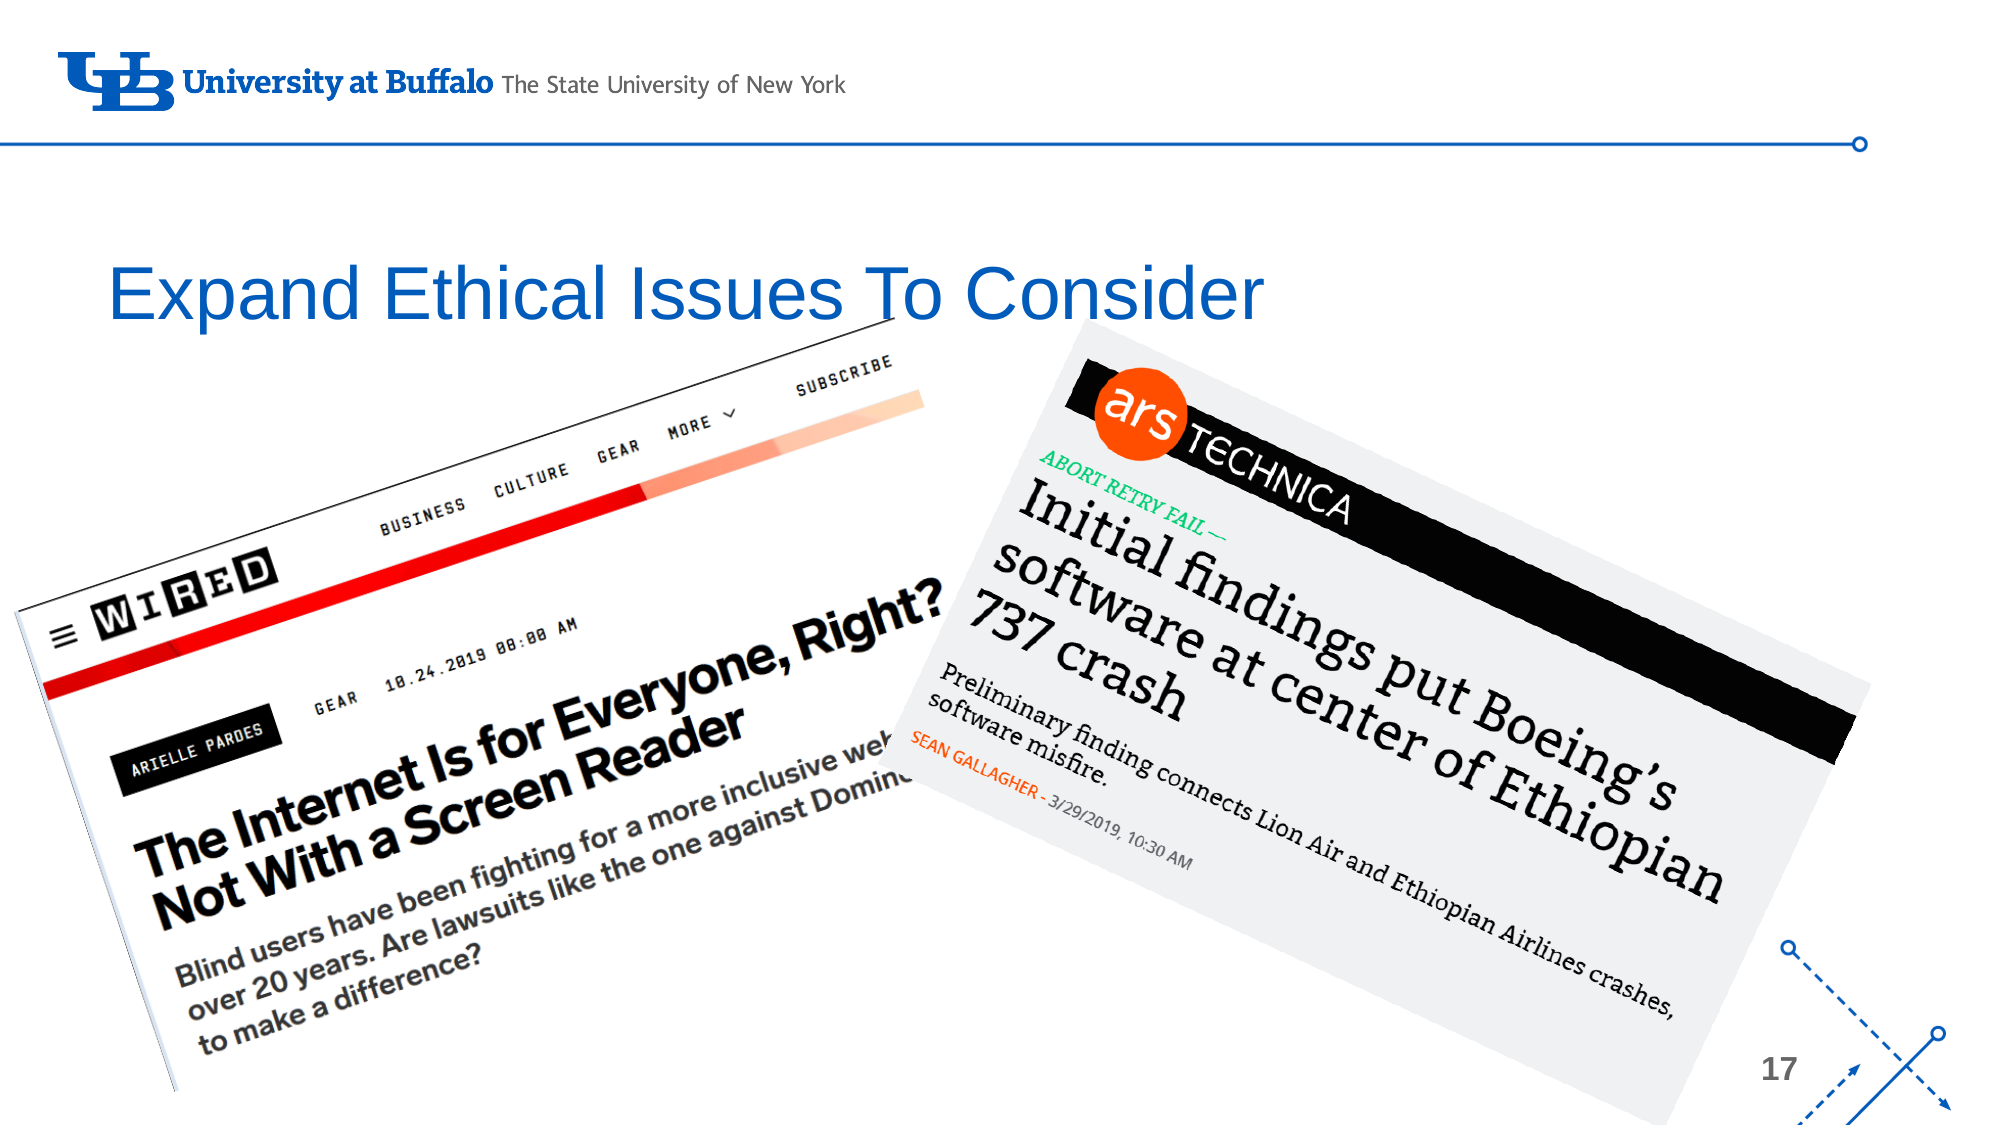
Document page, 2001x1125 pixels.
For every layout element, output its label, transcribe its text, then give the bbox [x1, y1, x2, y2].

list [69, 451, 999, 958]
picture [0, 0, 2001, 1125]
title Expand Ethical Issues To Consider [93, 164, 1299, 343]
